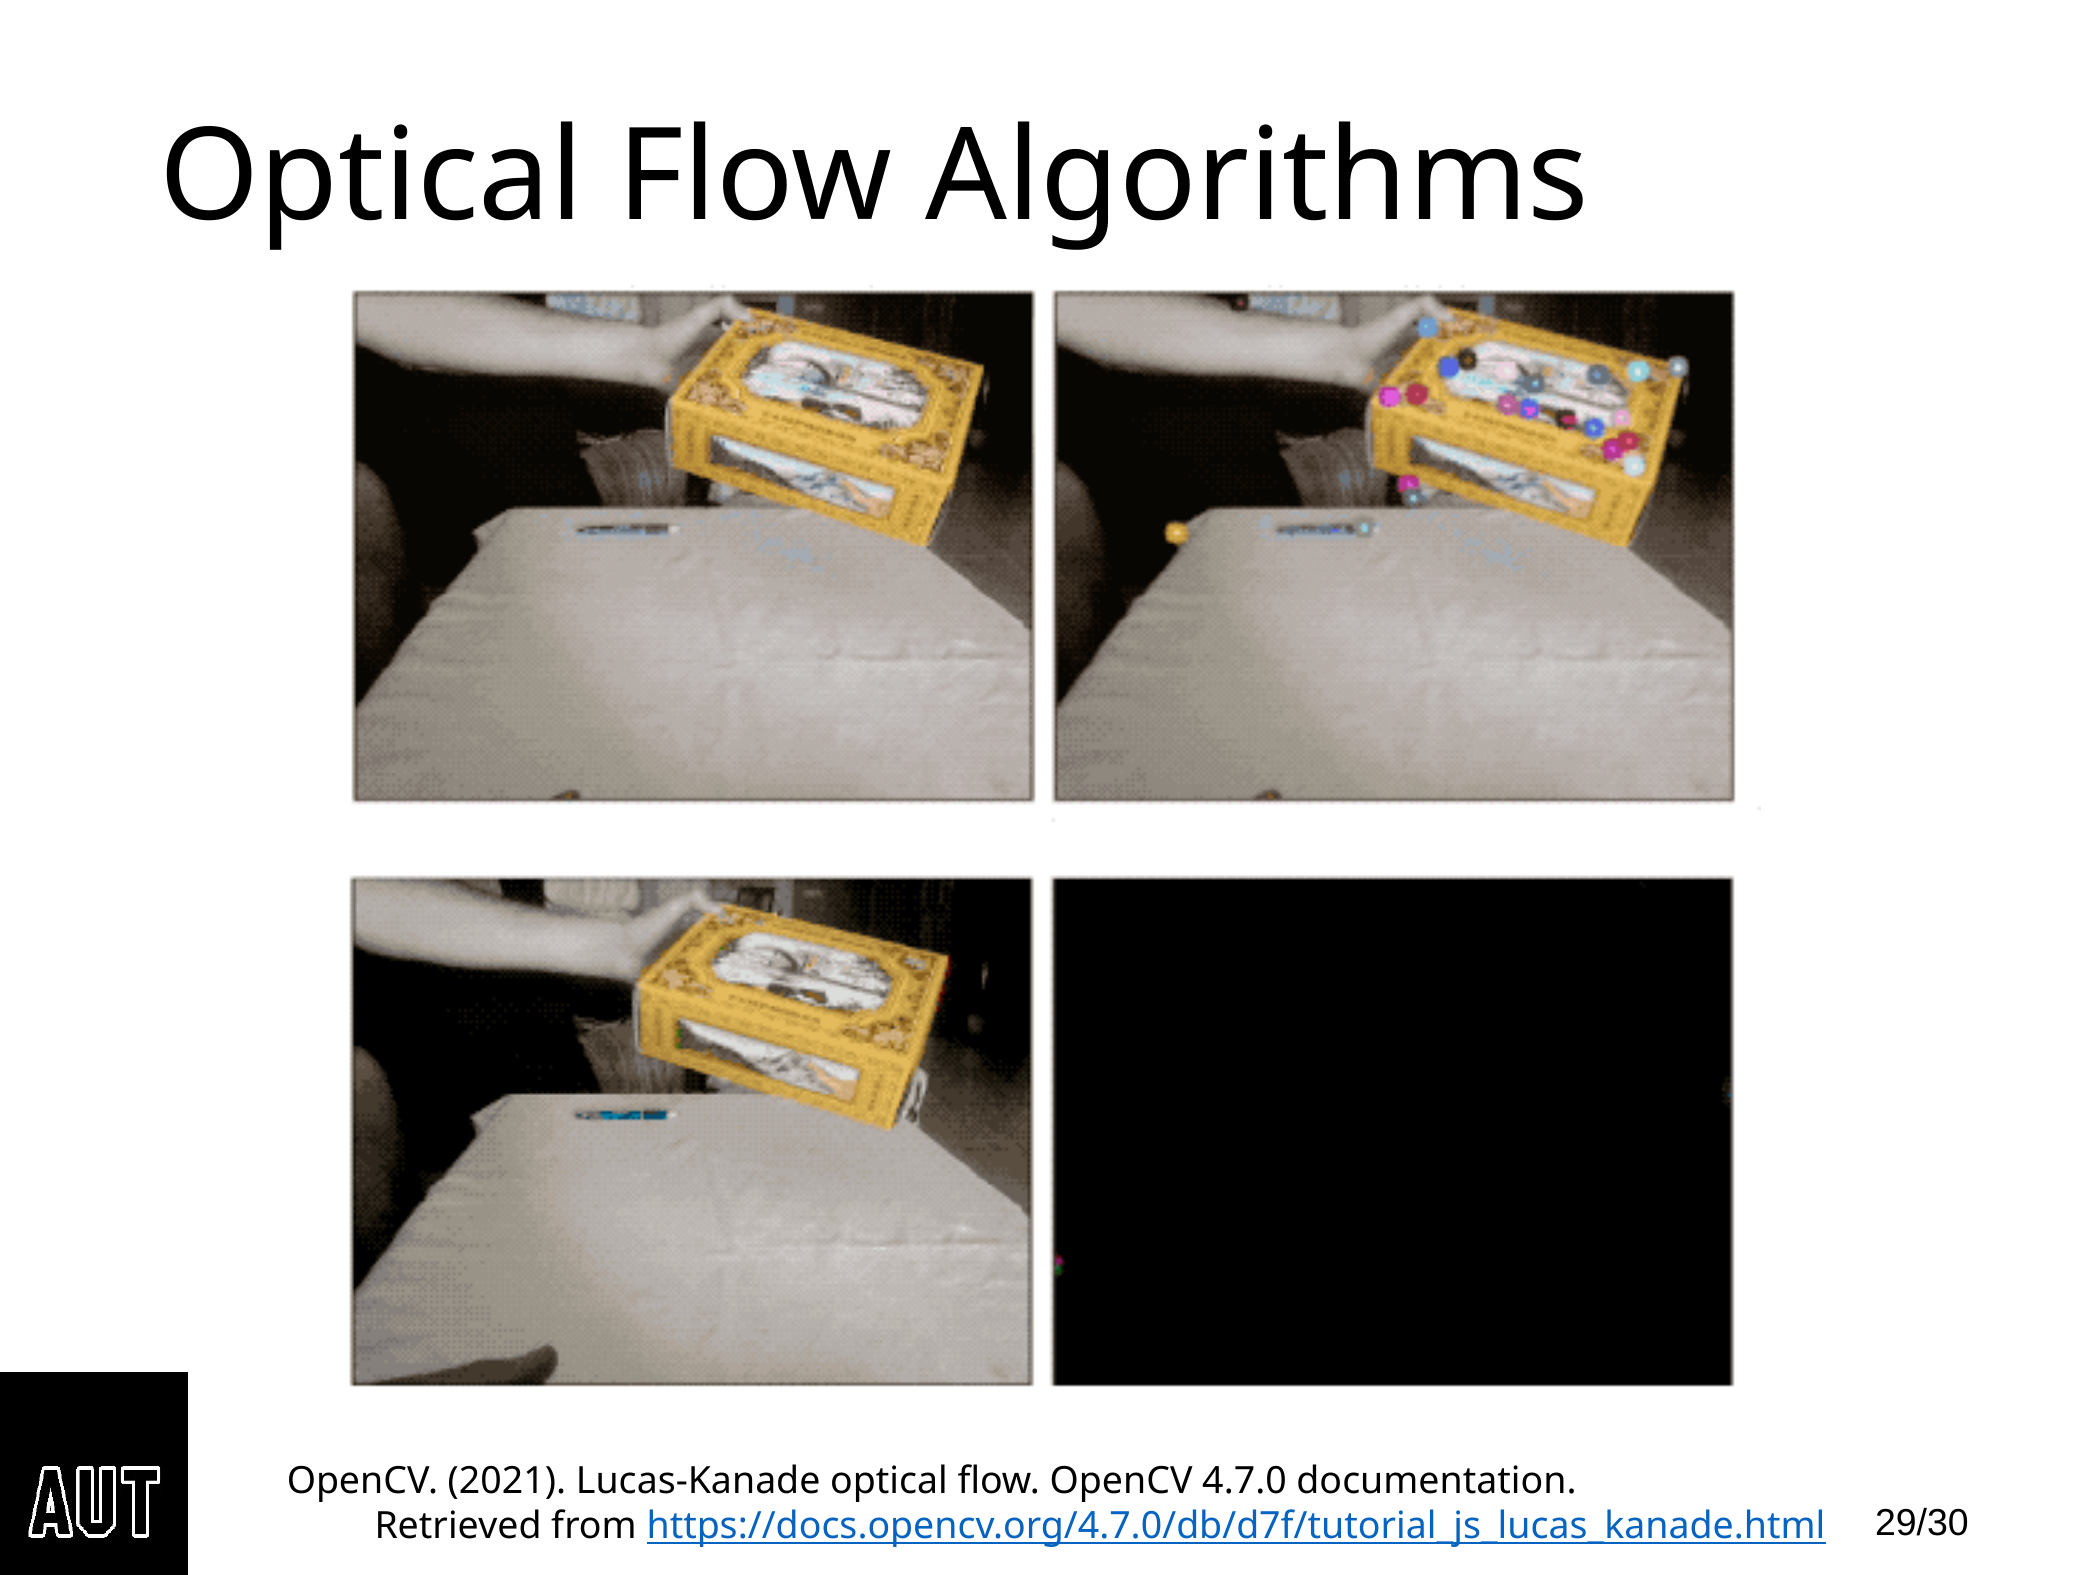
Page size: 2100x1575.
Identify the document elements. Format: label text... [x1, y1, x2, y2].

picture [0, 1372, 188, 1575]
text_box OpenCV. (2021). Lucas-Kanade optical flow. OpenCV 4.7.0 documentation. Retrieved from https://docs.opencv.org/4.7.0/db/d7f/tutorial_js_lucas_kanade.html [272, 1448, 1851, 1575]
title Optical Flow Algorithms [144, 83, 1956, 273]
picture [337, 843, 1760, 1412]
picture [339, 252, 1761, 822]
